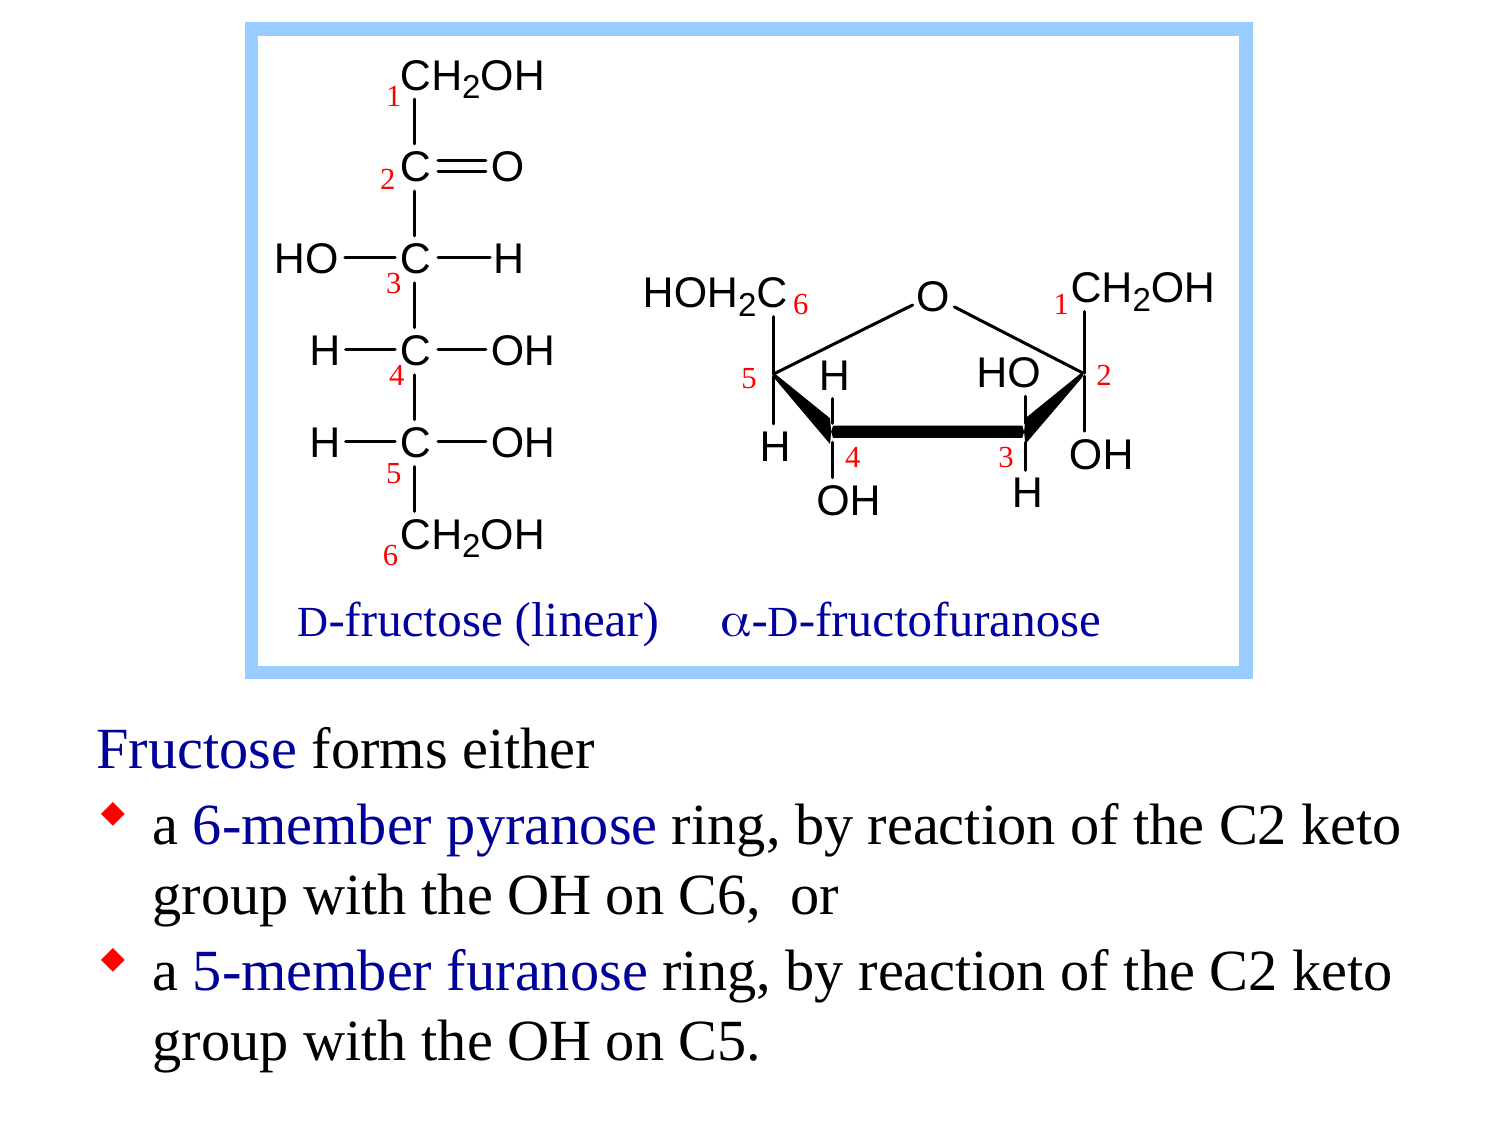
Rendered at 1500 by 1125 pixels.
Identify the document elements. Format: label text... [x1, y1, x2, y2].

list Fructose forms either a 6-member pyranose ring, by reaction of the C2 keto group with the OH on C6, or a 5-member furanose ring, by reaction of the C2 keto group with the OH on C5. [81, 703, 1450, 1085]
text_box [244, 18, 1256, 680]
